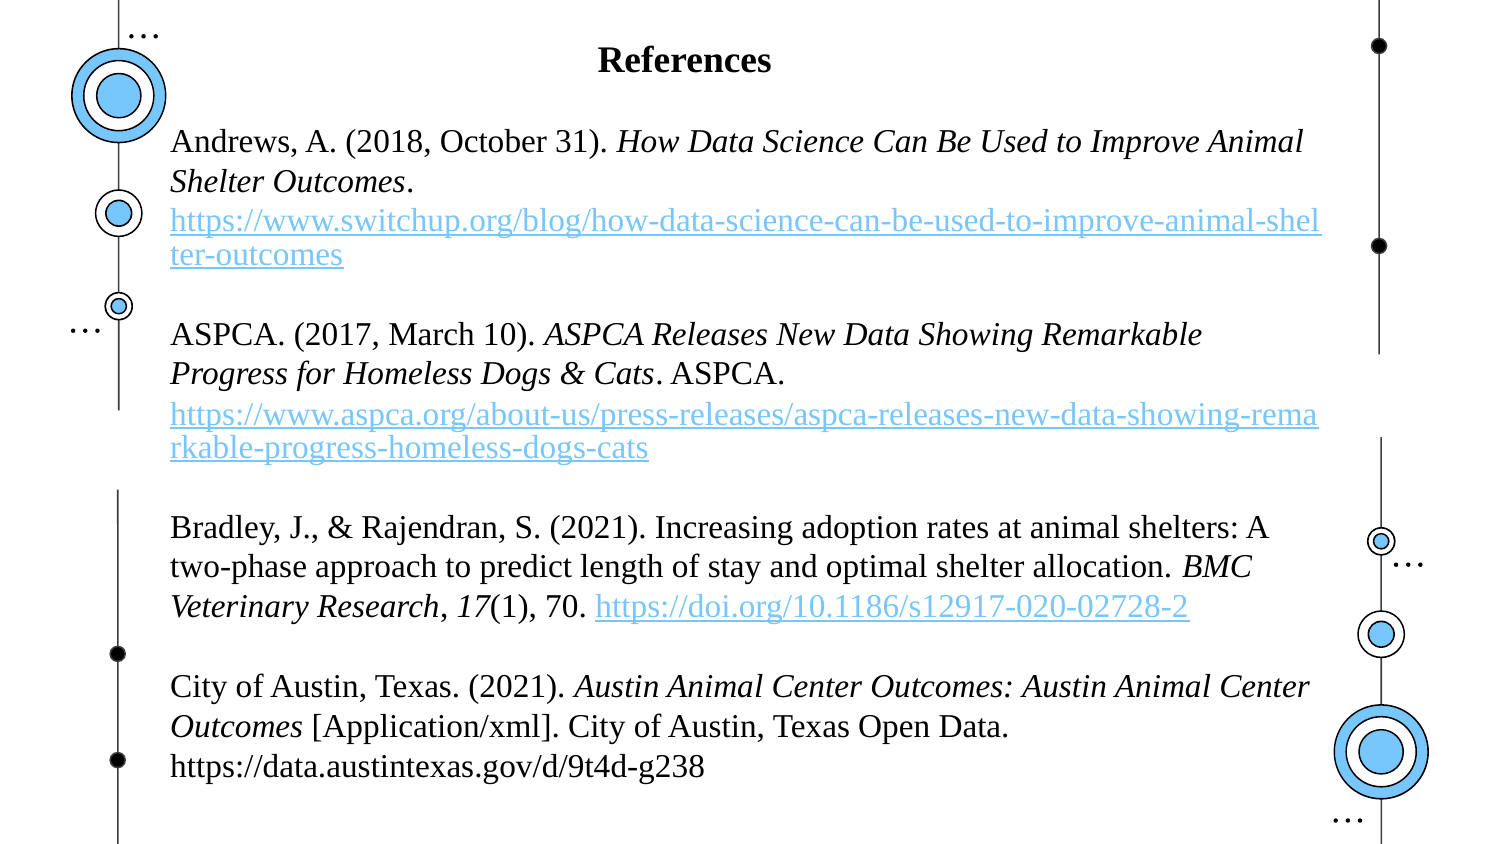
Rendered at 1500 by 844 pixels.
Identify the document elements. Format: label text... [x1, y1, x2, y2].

text_box References [582, 20, 1500, 96]
text_box Andrews, A. (2018, October 31). How Data Science Can Be Used to Improve Animal Shelter Outcomes. https://www.switchup.org/blog/how-data-science-can-be-used-to-improve-animal-shelter-outcomes ASPCA. (2017, March 10). ASPCA Releases New Data Showing Remarkable Progress for Homeless Dogs & Cats. ASPCA. https://www.aspca.org/about-us/press-releases/aspca-releases-new-data-showing-remarkable-progress-homeless-dogs-cats Bradley, J., & Rajendran, S. (2021). Increasing adoption rates at animal shelters: A two-phase approach to predict length of stay and optimal shelter allocation. BMC Veterinary Research, 17(1), 70. https://doi.org/10.1186/s12917-020-02728-2 City of Austin, Texas. (2021). Austin Animal Center Outcomes: Austin Animal Center Outcomes [Application/xml]. City of Austin, Texas Open Data. https://data.austintexas.gov/d/9t4d-g238 [155, 103, 1345, 733]
